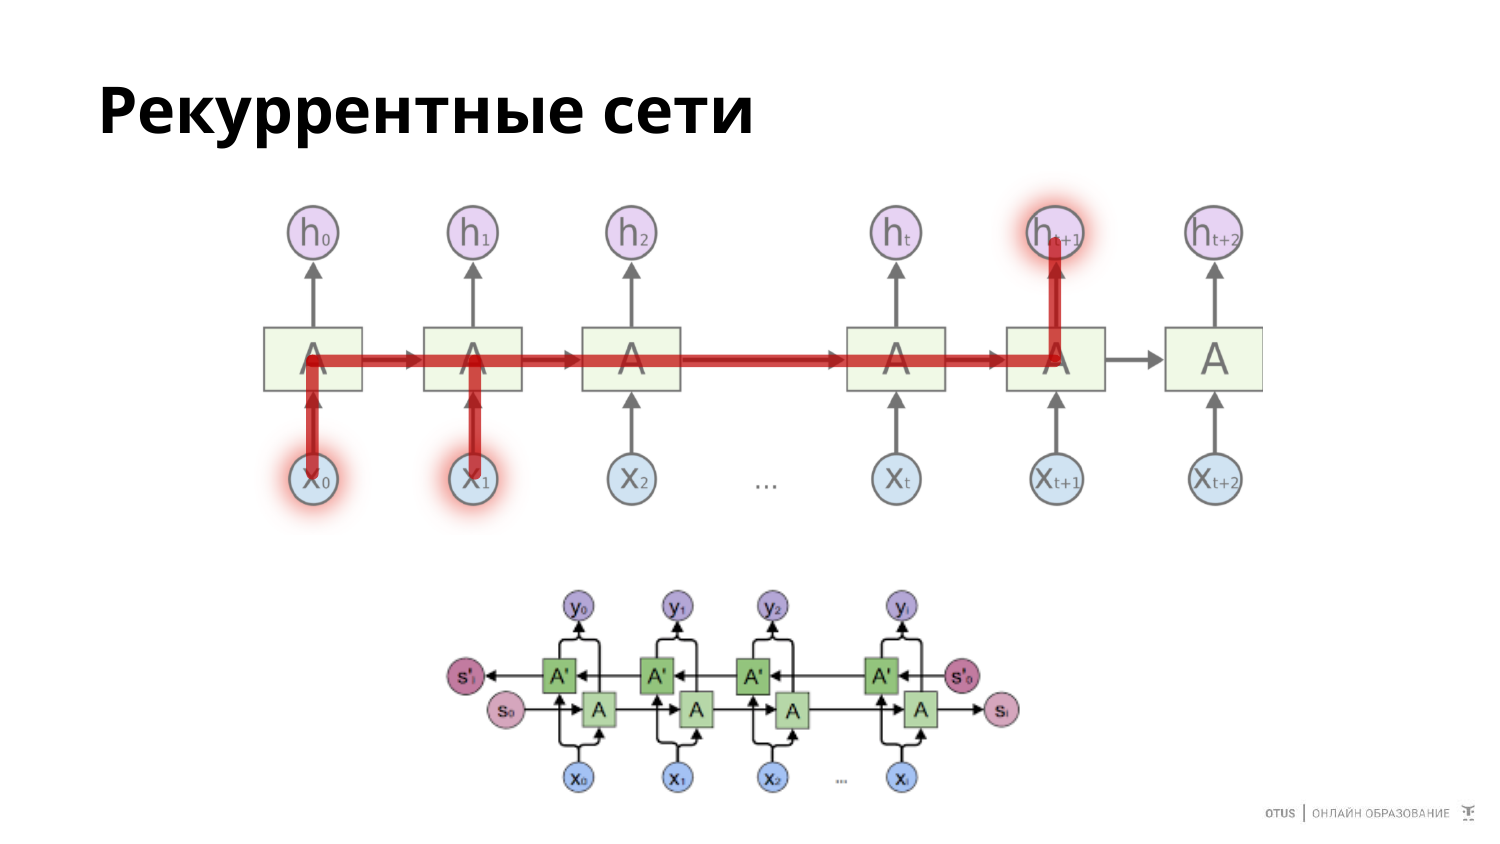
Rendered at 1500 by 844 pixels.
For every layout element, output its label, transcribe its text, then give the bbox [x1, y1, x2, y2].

picture [1262, 799, 1475, 825]
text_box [249, 148, 1263, 535]
title Рекуррентные сети [82, 54, 1480, 234]
picture [412, 587, 1028, 803]
